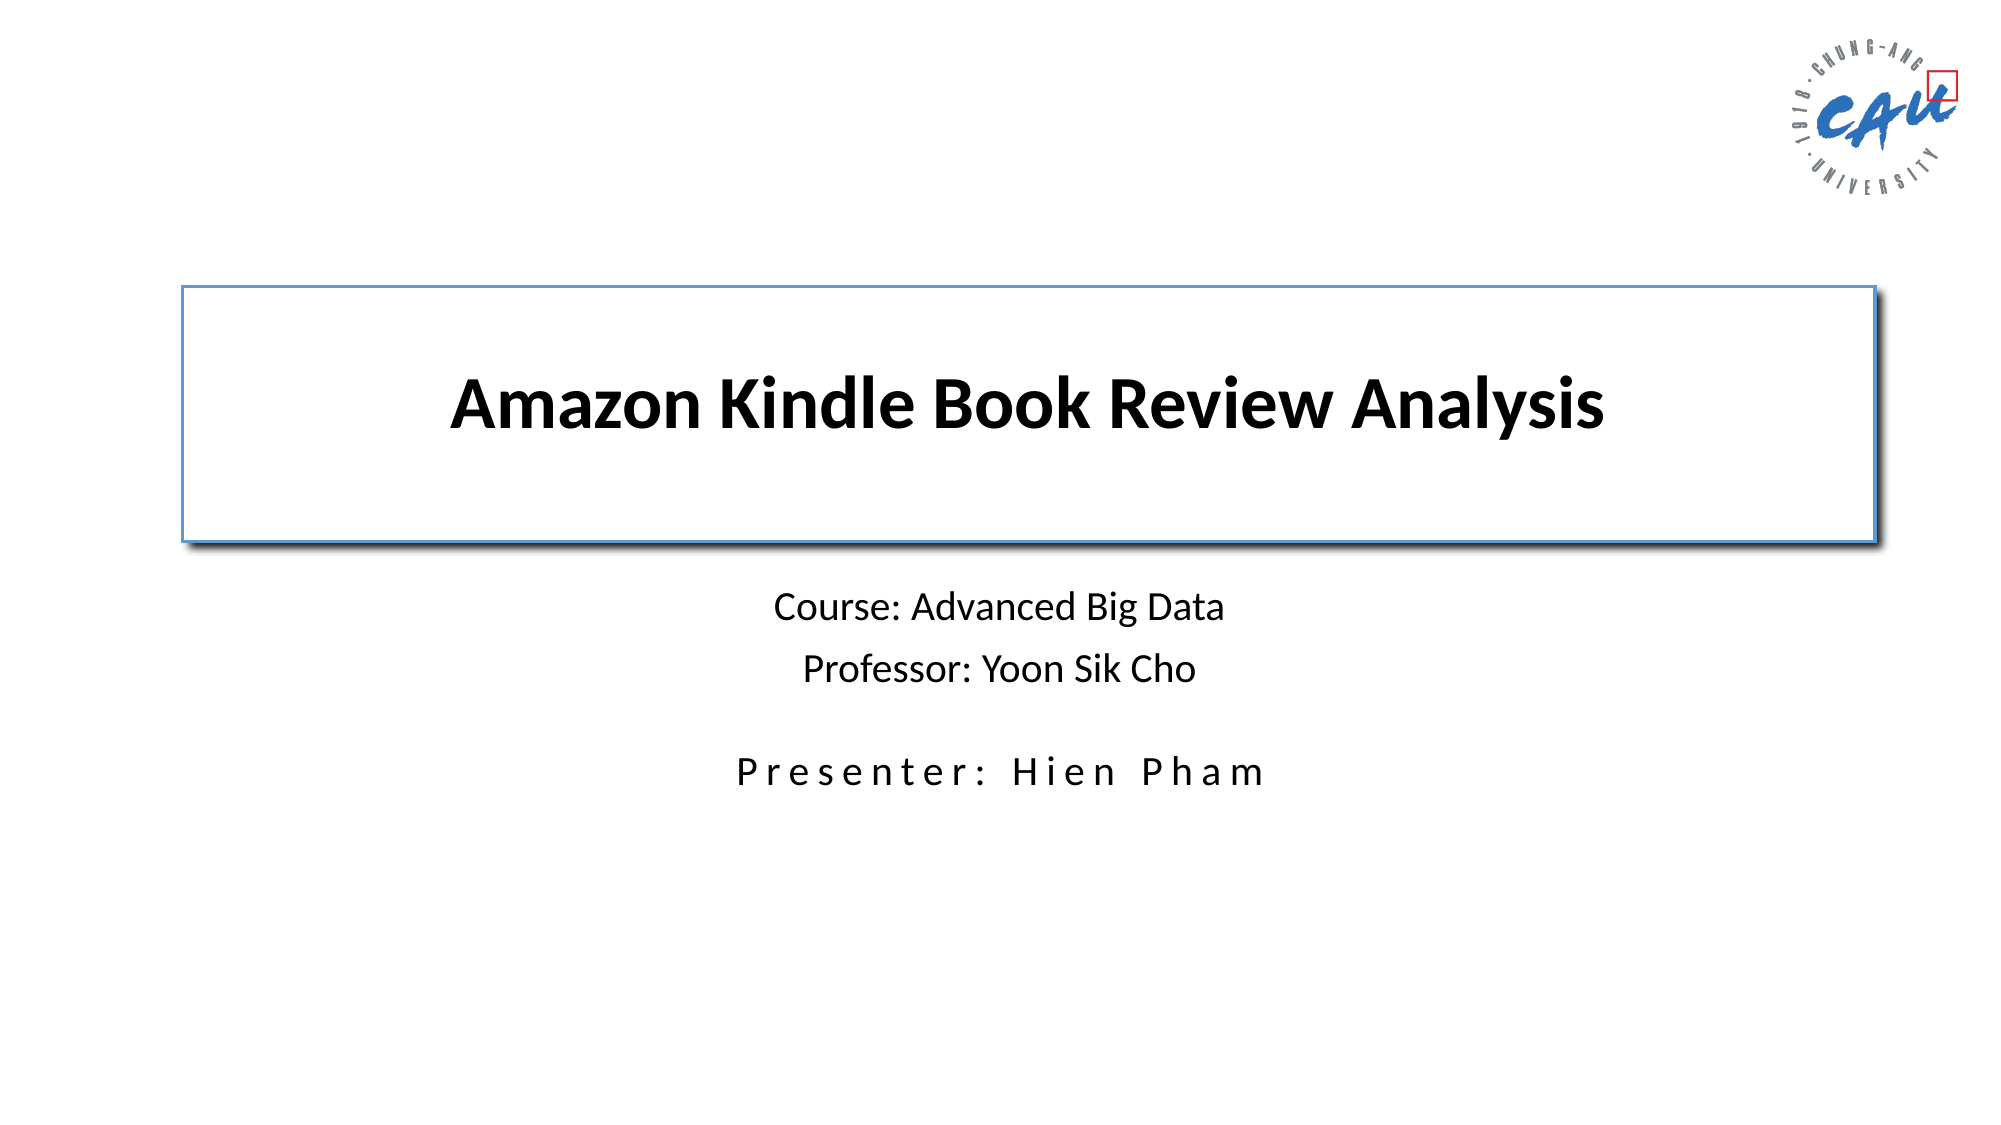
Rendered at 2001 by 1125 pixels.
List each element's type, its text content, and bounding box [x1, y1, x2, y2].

picture [1792, 39, 1958, 195]
subtitle Course: Advanced Big Data Professor: Yoon Sik Cho [340, 576, 1660, 699]
text_box Presenter: Hien Pham [340, 735, 1660, 858]
title Amazon Kindle Book Review Analysis [181, 286, 1876, 542]
